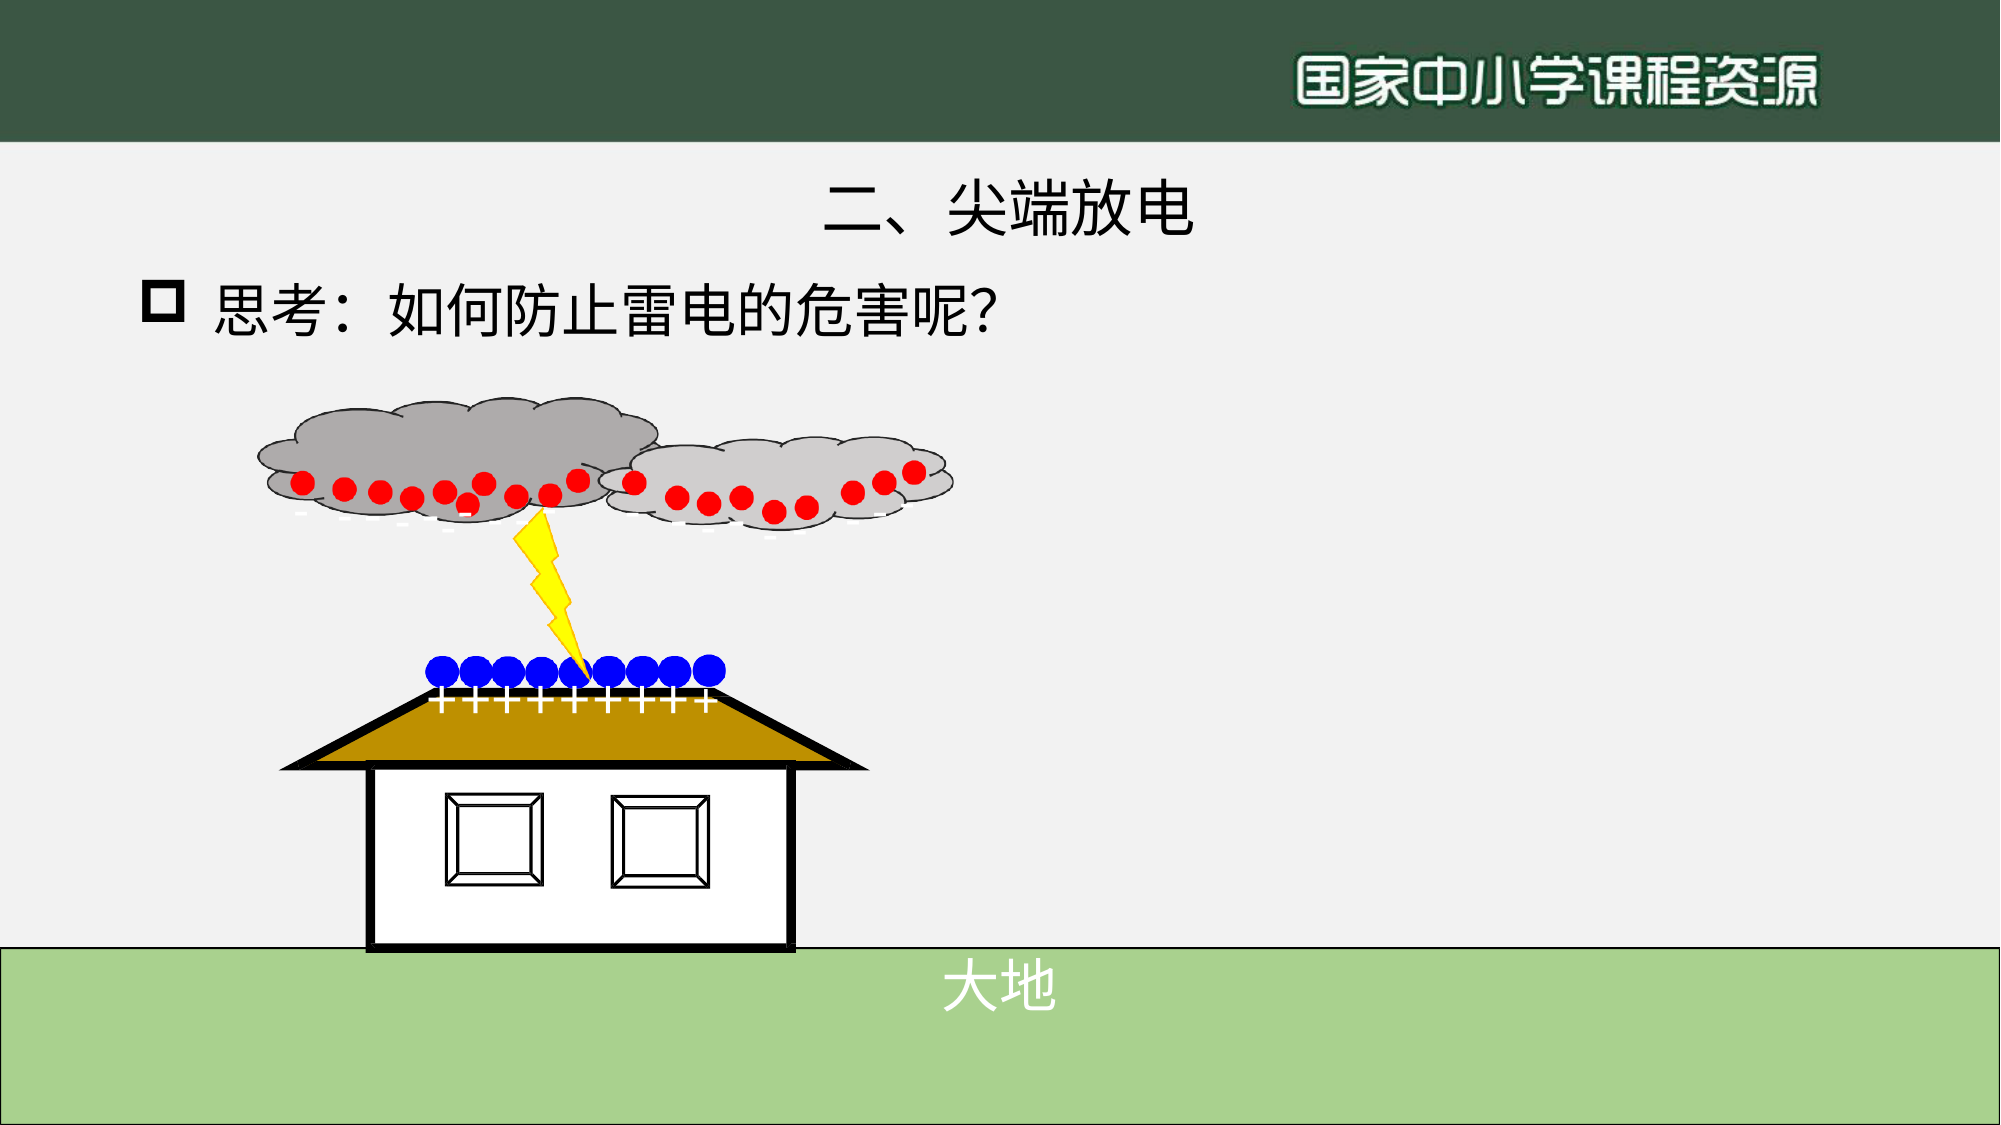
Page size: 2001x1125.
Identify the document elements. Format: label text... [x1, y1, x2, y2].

text_box [2, 950, 1998, 1123]
text_box 思考：如何防止雷电的危害呢？ [135, 272, 801, 344]
text_box [257, 397, 954, 689]
text_box [376, 770, 786, 943]
text_box [726, 694, 871, 771]
text_box 大地 [941, 946, 1061, 1019]
text_box [610, 794, 711, 889]
text_box [319, 704, 830, 761]
text_box +++++++++ [425, 628, 726, 736]
text_box [0, 947, 2000, 1125]
text_box [365, 760, 796, 953]
title 二、尖端放电 [801, 166, 1198, 357]
text_box - - - - --- - - - [291, 445, 589, 555]
text_box [278, 692, 425, 771]
text_box - - - - - - - - - [622, 451, 925, 563]
text_box [444, 792, 544, 887]
picture [0, 0, 2000, 947]
